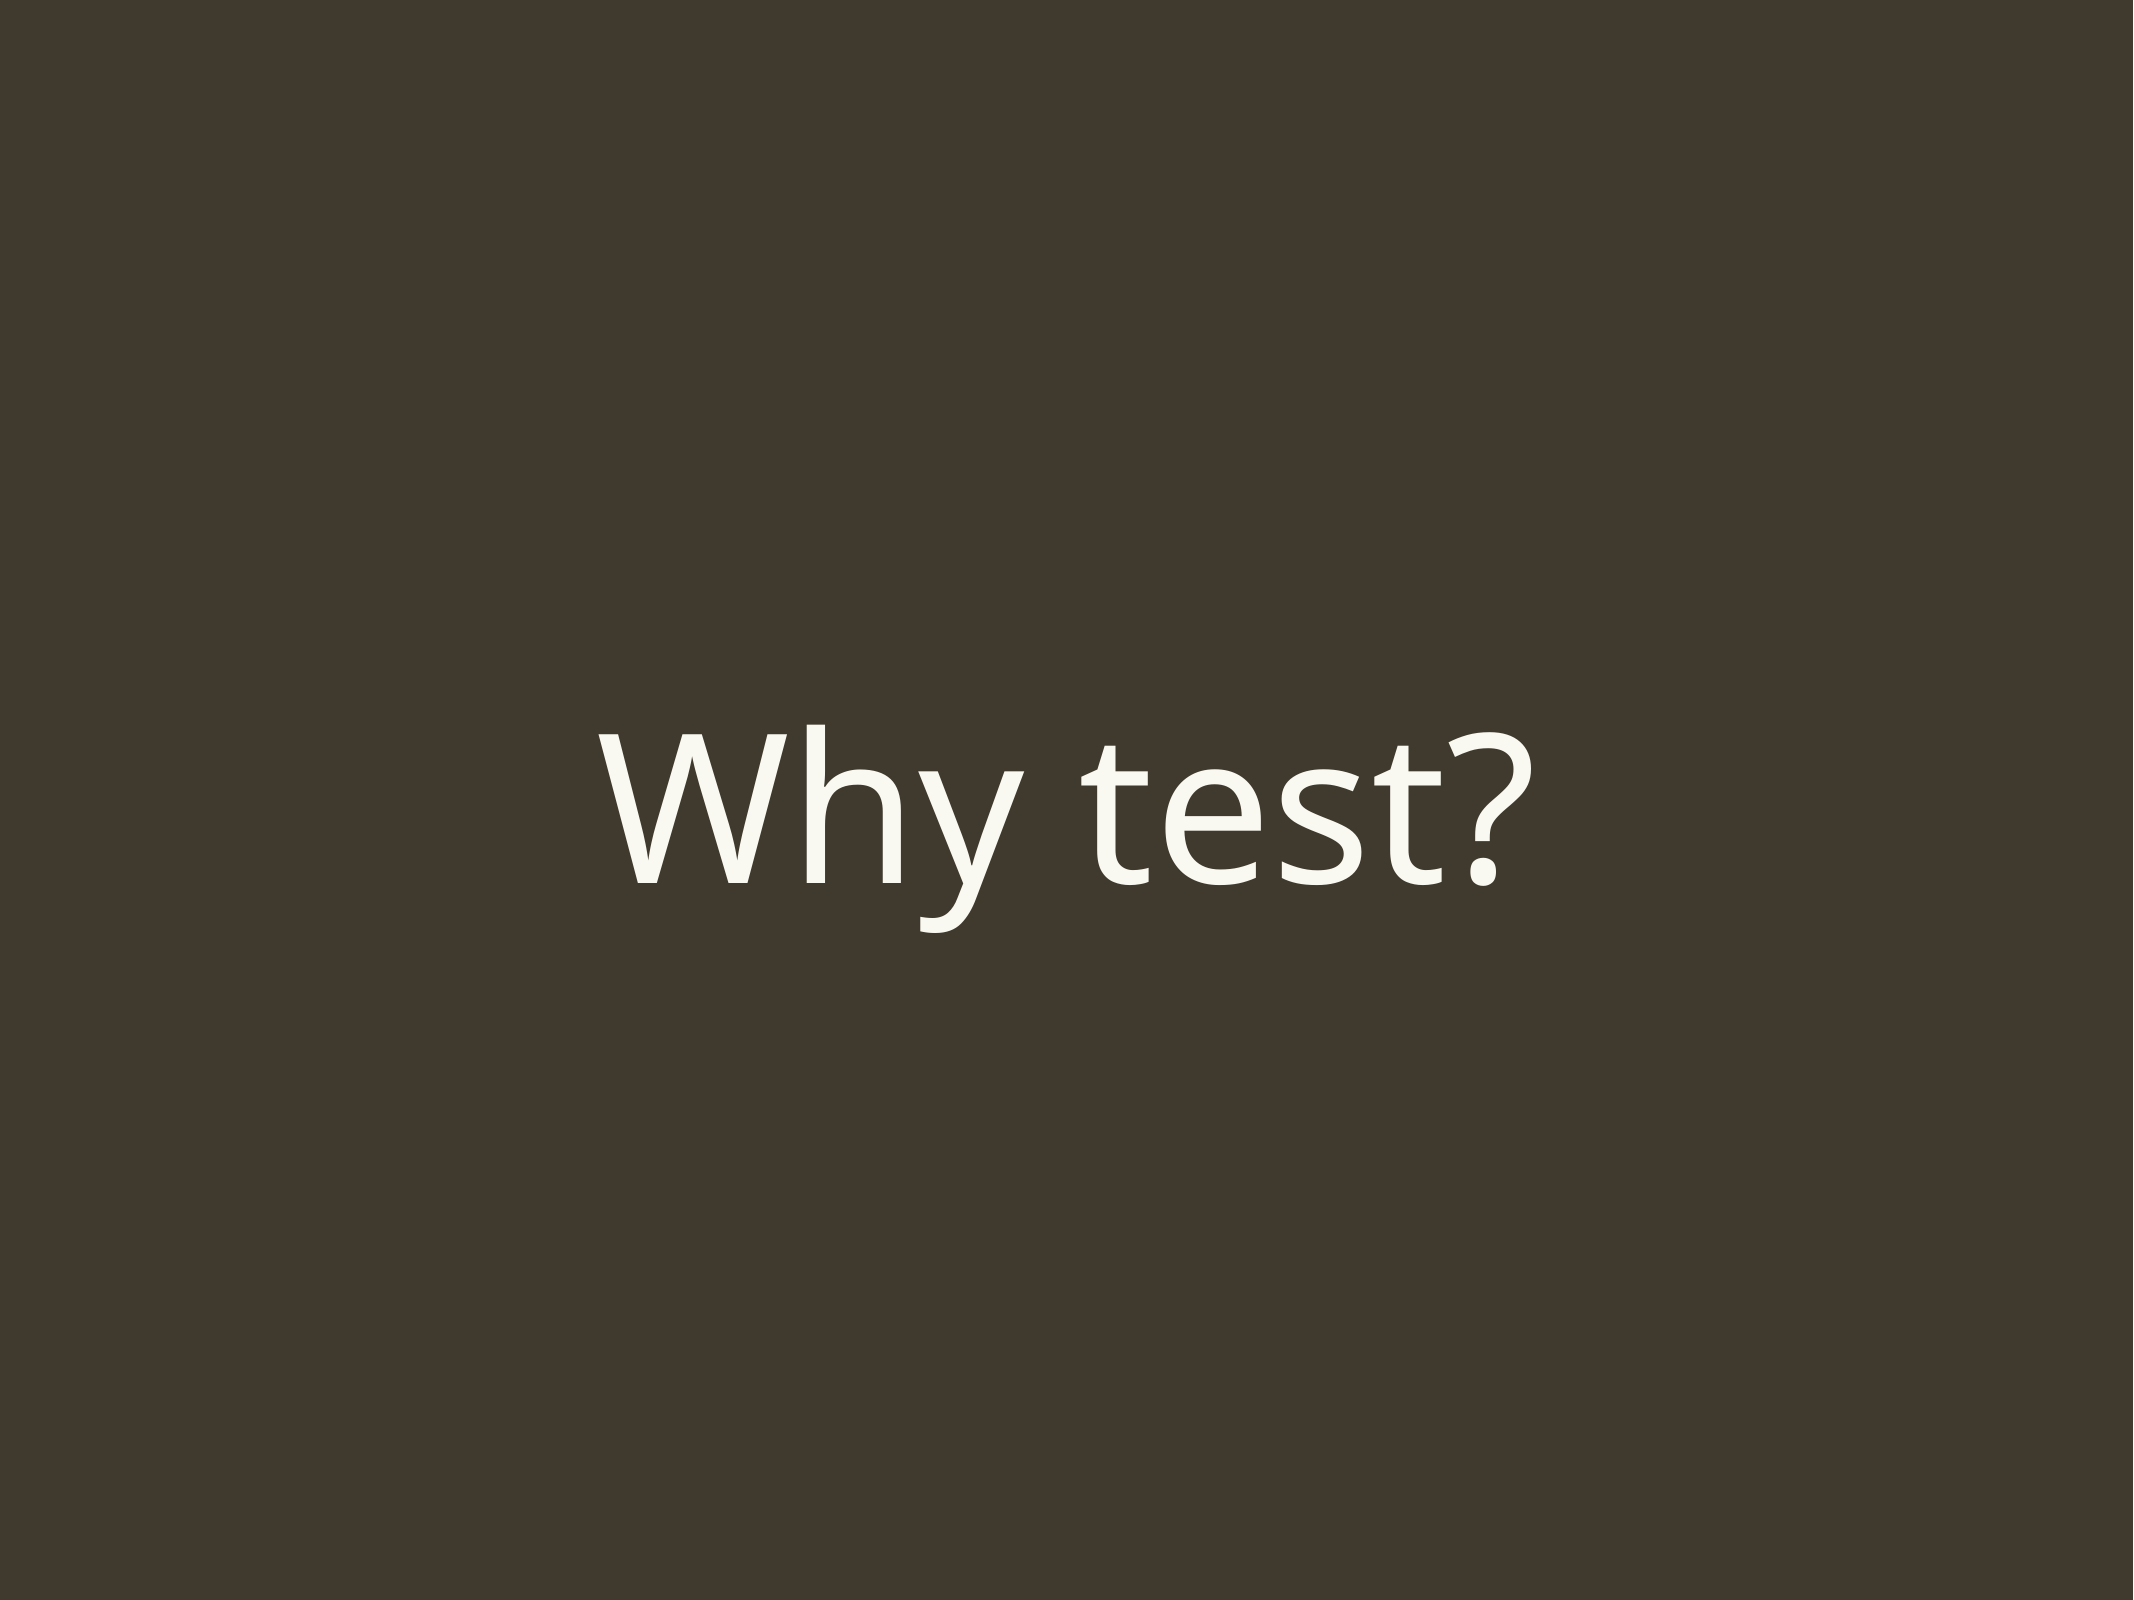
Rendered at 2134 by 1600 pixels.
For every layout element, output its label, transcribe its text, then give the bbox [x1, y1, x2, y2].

title Why test? [207, 486, 1926, 1113]
